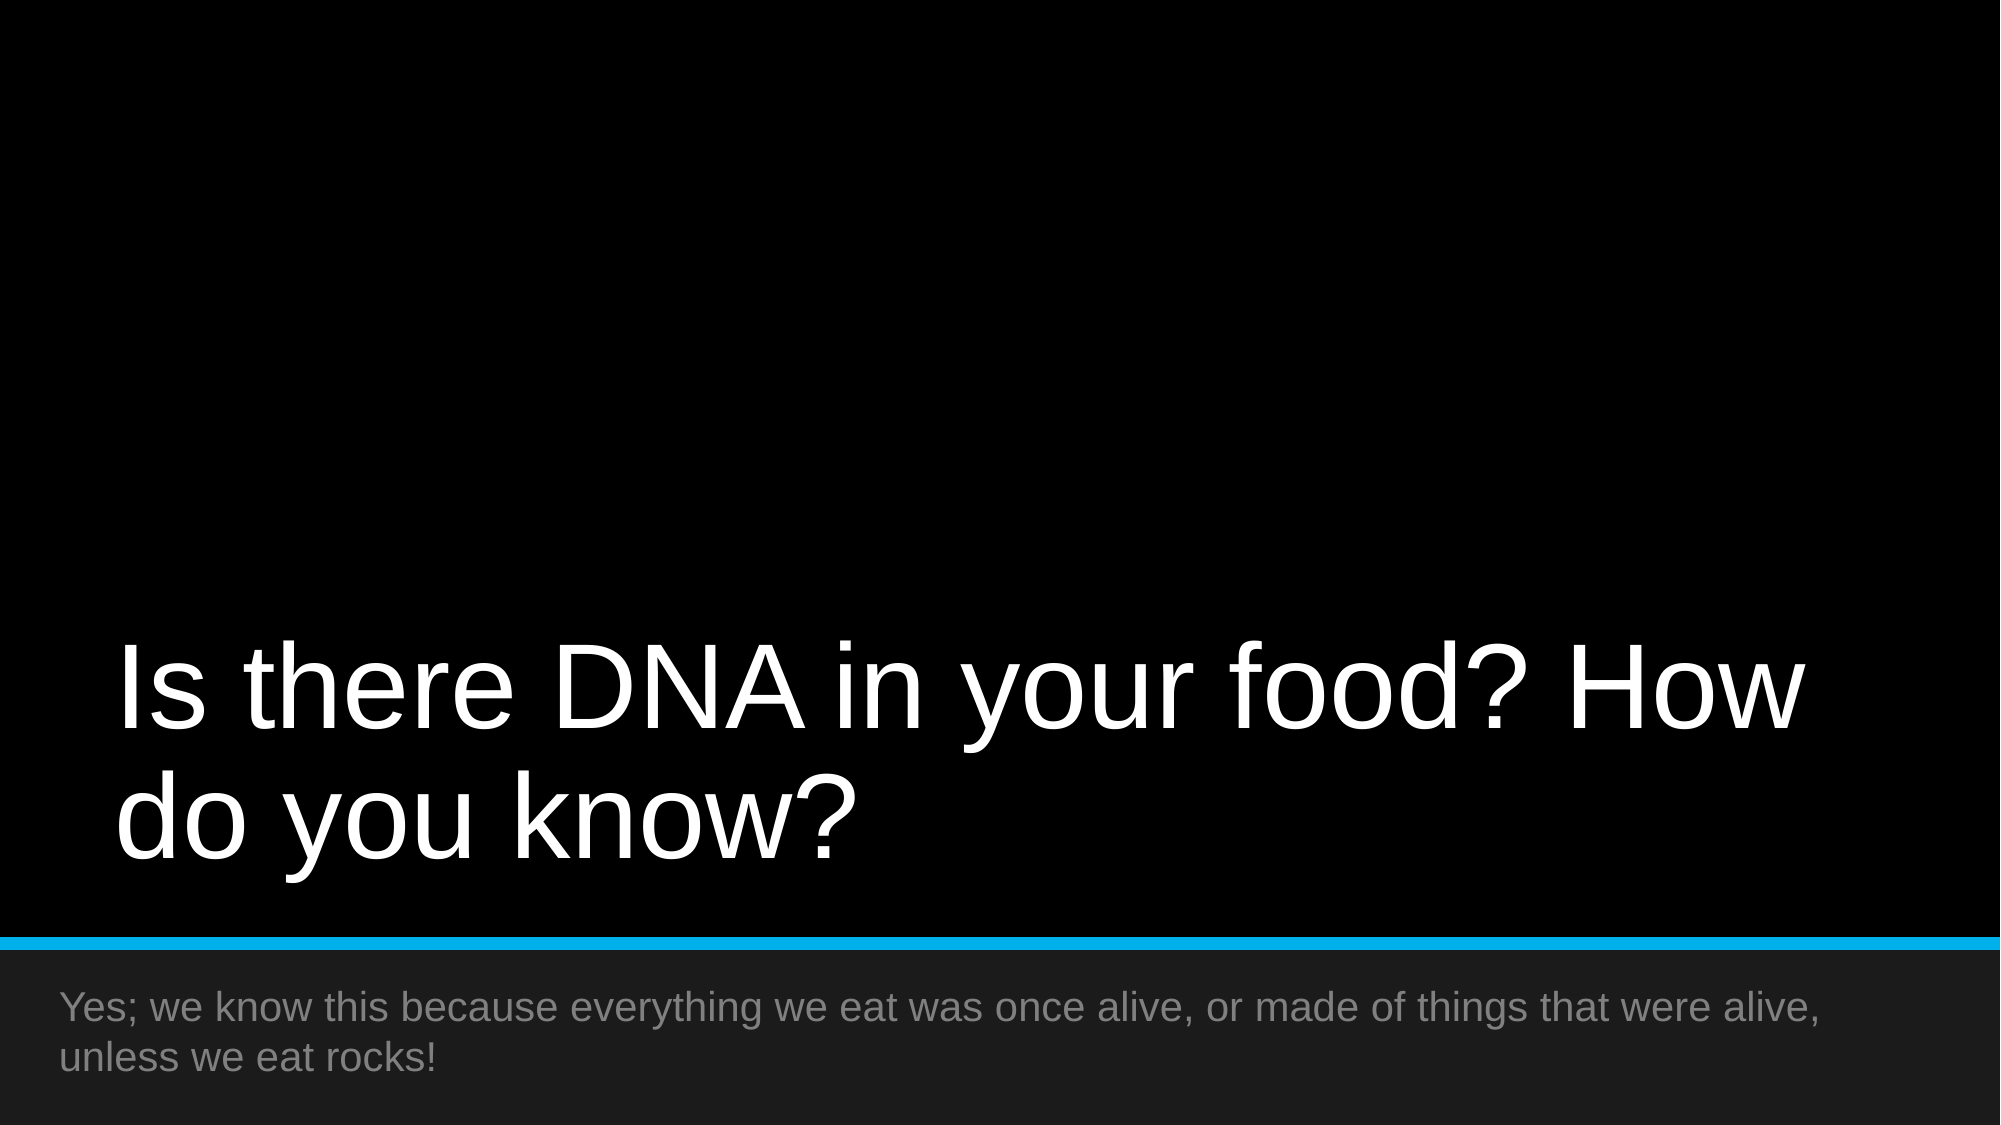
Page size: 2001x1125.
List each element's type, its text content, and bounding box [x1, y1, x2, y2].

title Is there DNA in your food? How do you know? [99, 517, 1900, 893]
list Yes; we know this because everything we eat was once alive, or made of things that were alive, unless we eat rocks! [43, 948, 1925, 1112]
